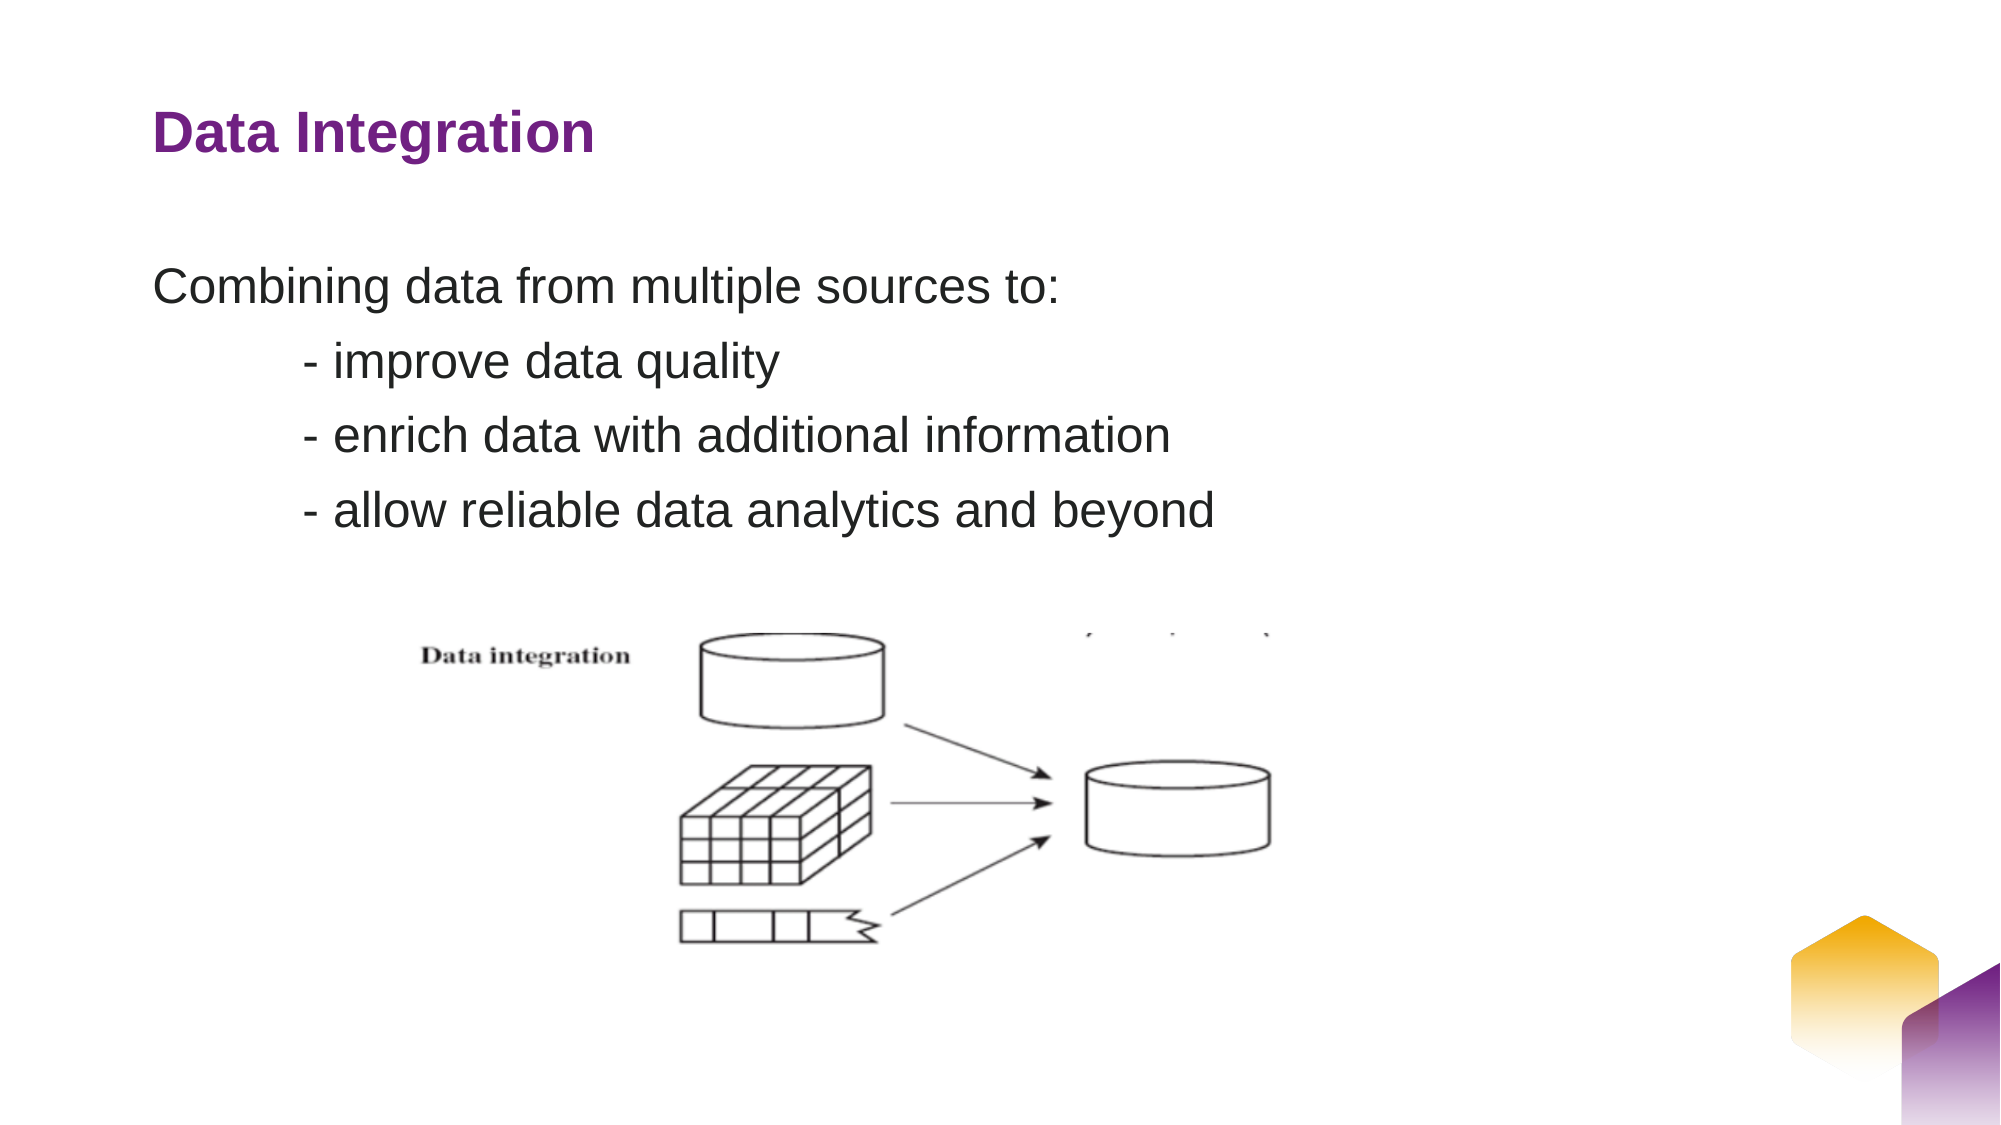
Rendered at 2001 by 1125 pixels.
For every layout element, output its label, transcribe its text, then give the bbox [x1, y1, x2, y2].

picture [340, 601, 1291, 962]
picture [1746, 884, 2000, 1125]
list Combining data from multiple sources to: - improve data quality - enrich data with additional information - allow reliable data analytics and beyond [137, 252, 1775, 952]
title Data Integration [137, 88, 1775, 179]
